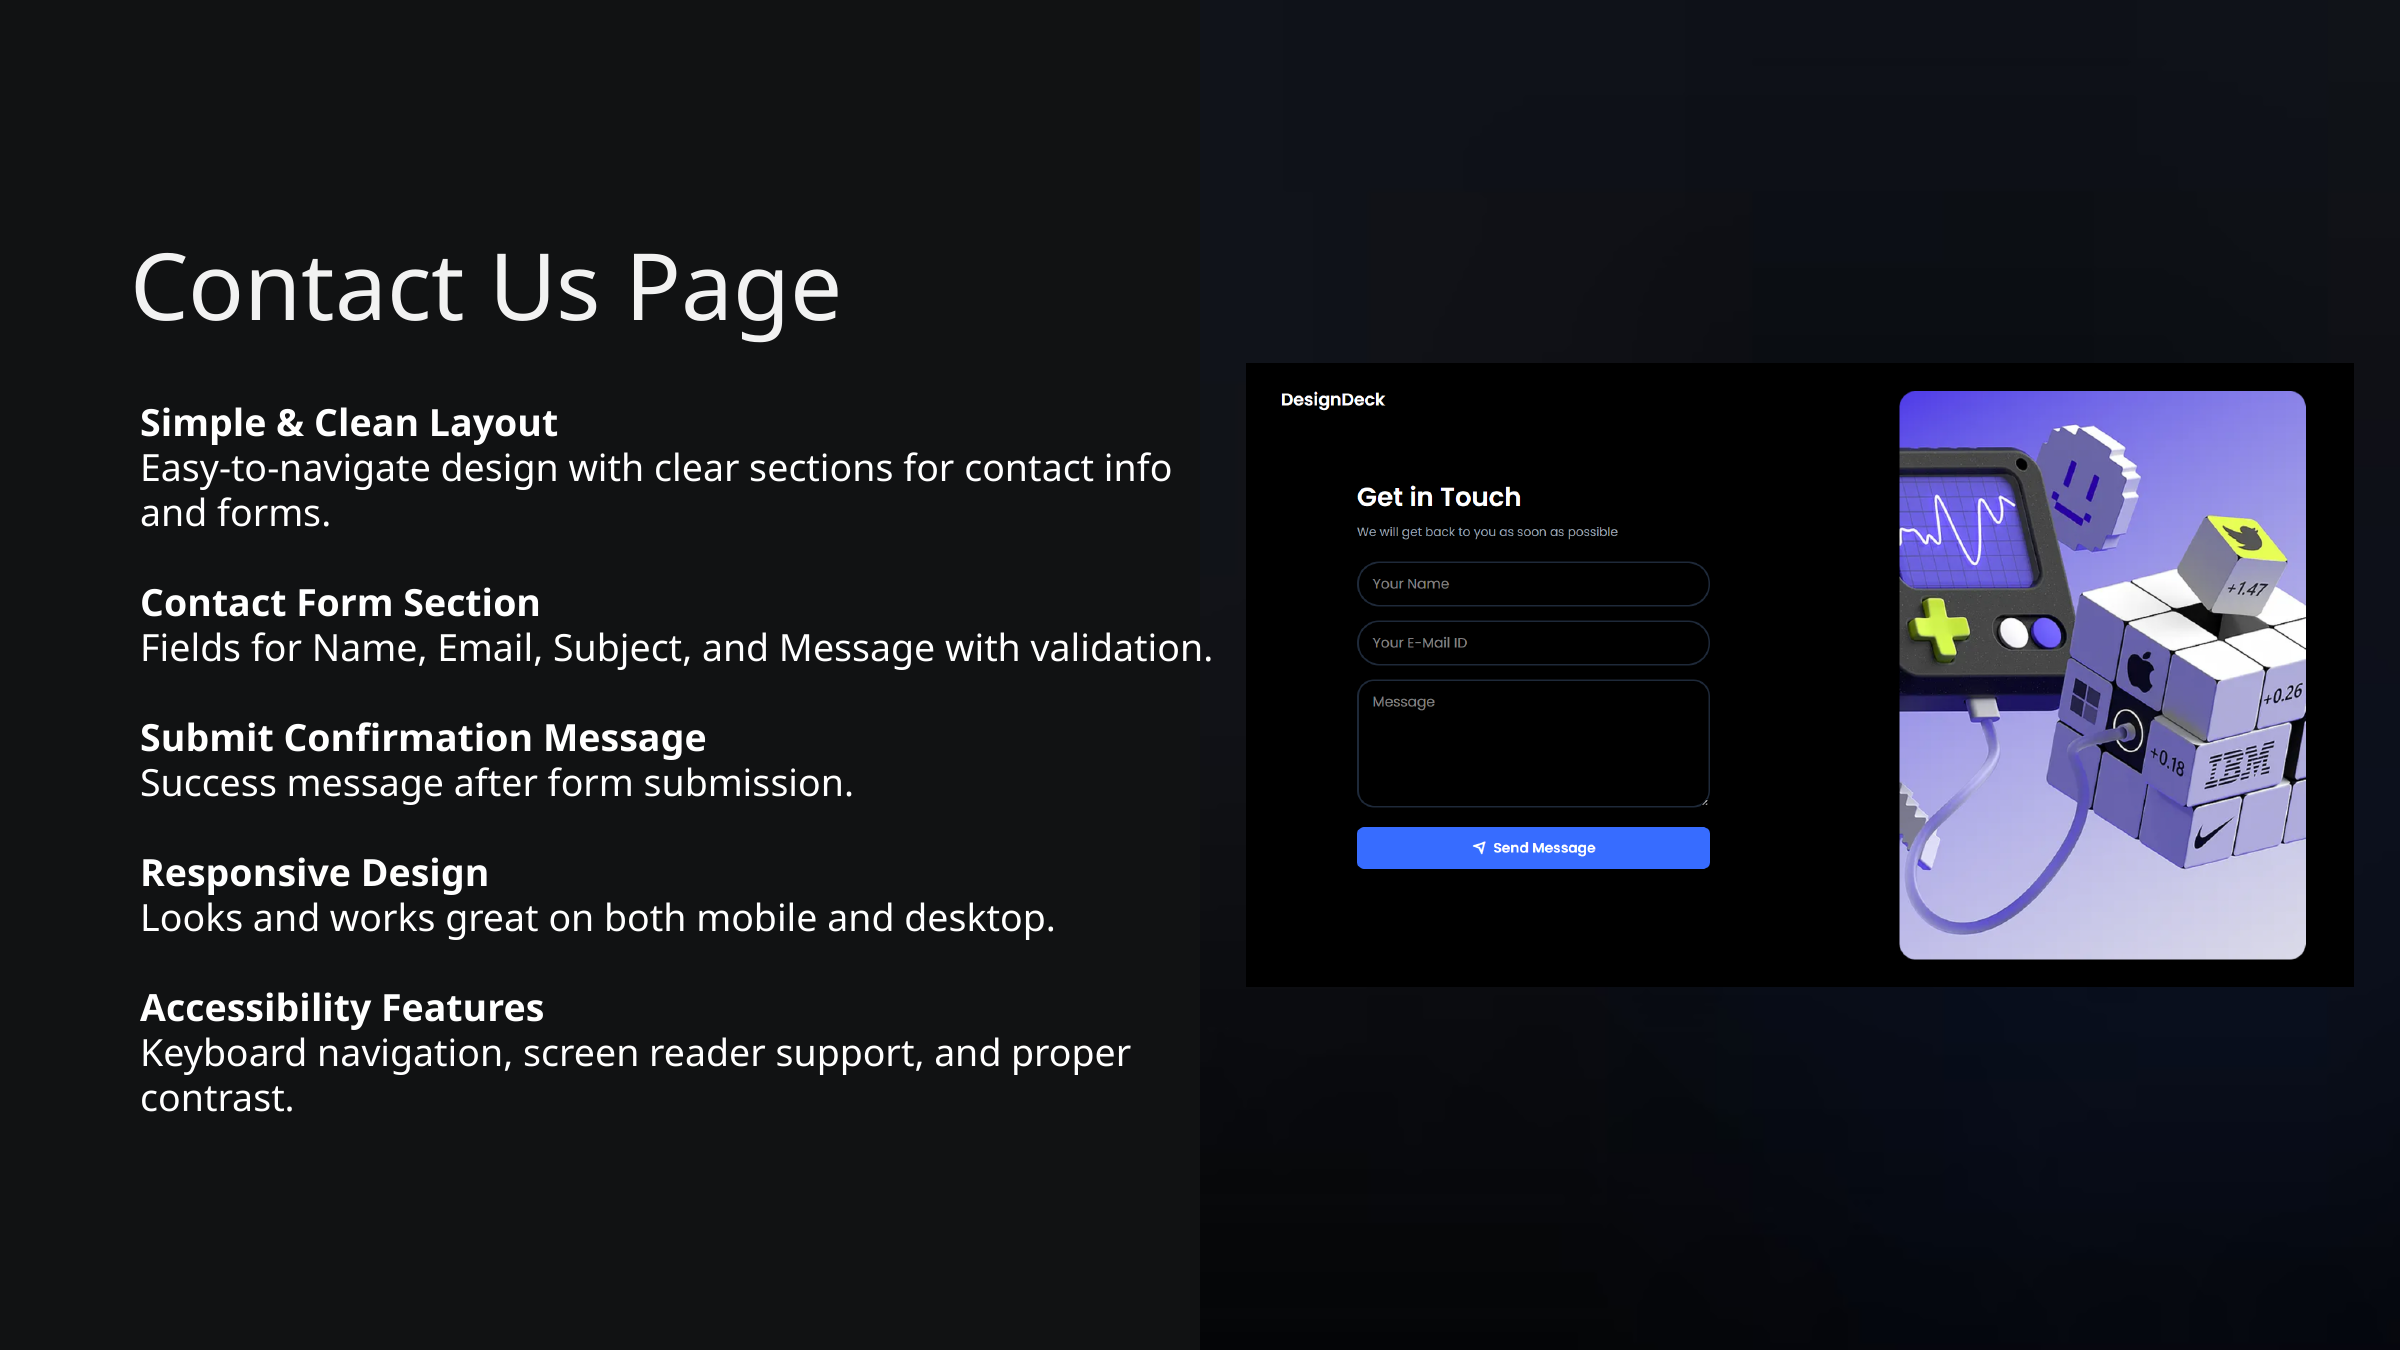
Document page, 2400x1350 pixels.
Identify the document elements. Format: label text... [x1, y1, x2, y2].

text_box Contact Us Page [130, 223, 1061, 340]
picture [1199, 0, 2400, 1350]
text_box Simple & Clean Layout Easy-to-navigate design with clear sections for contact info and forms. Contact Form Section Fields for Name, Email, Subject, and Message with validation. Submit Confirmation Message Success message after form submission. Responsive Design Looks and works great on both mobile and desktop. Accessibility Features Keyboard navigation, screen reader support, and proper contrast. [125, 391, 1199, 1172]
